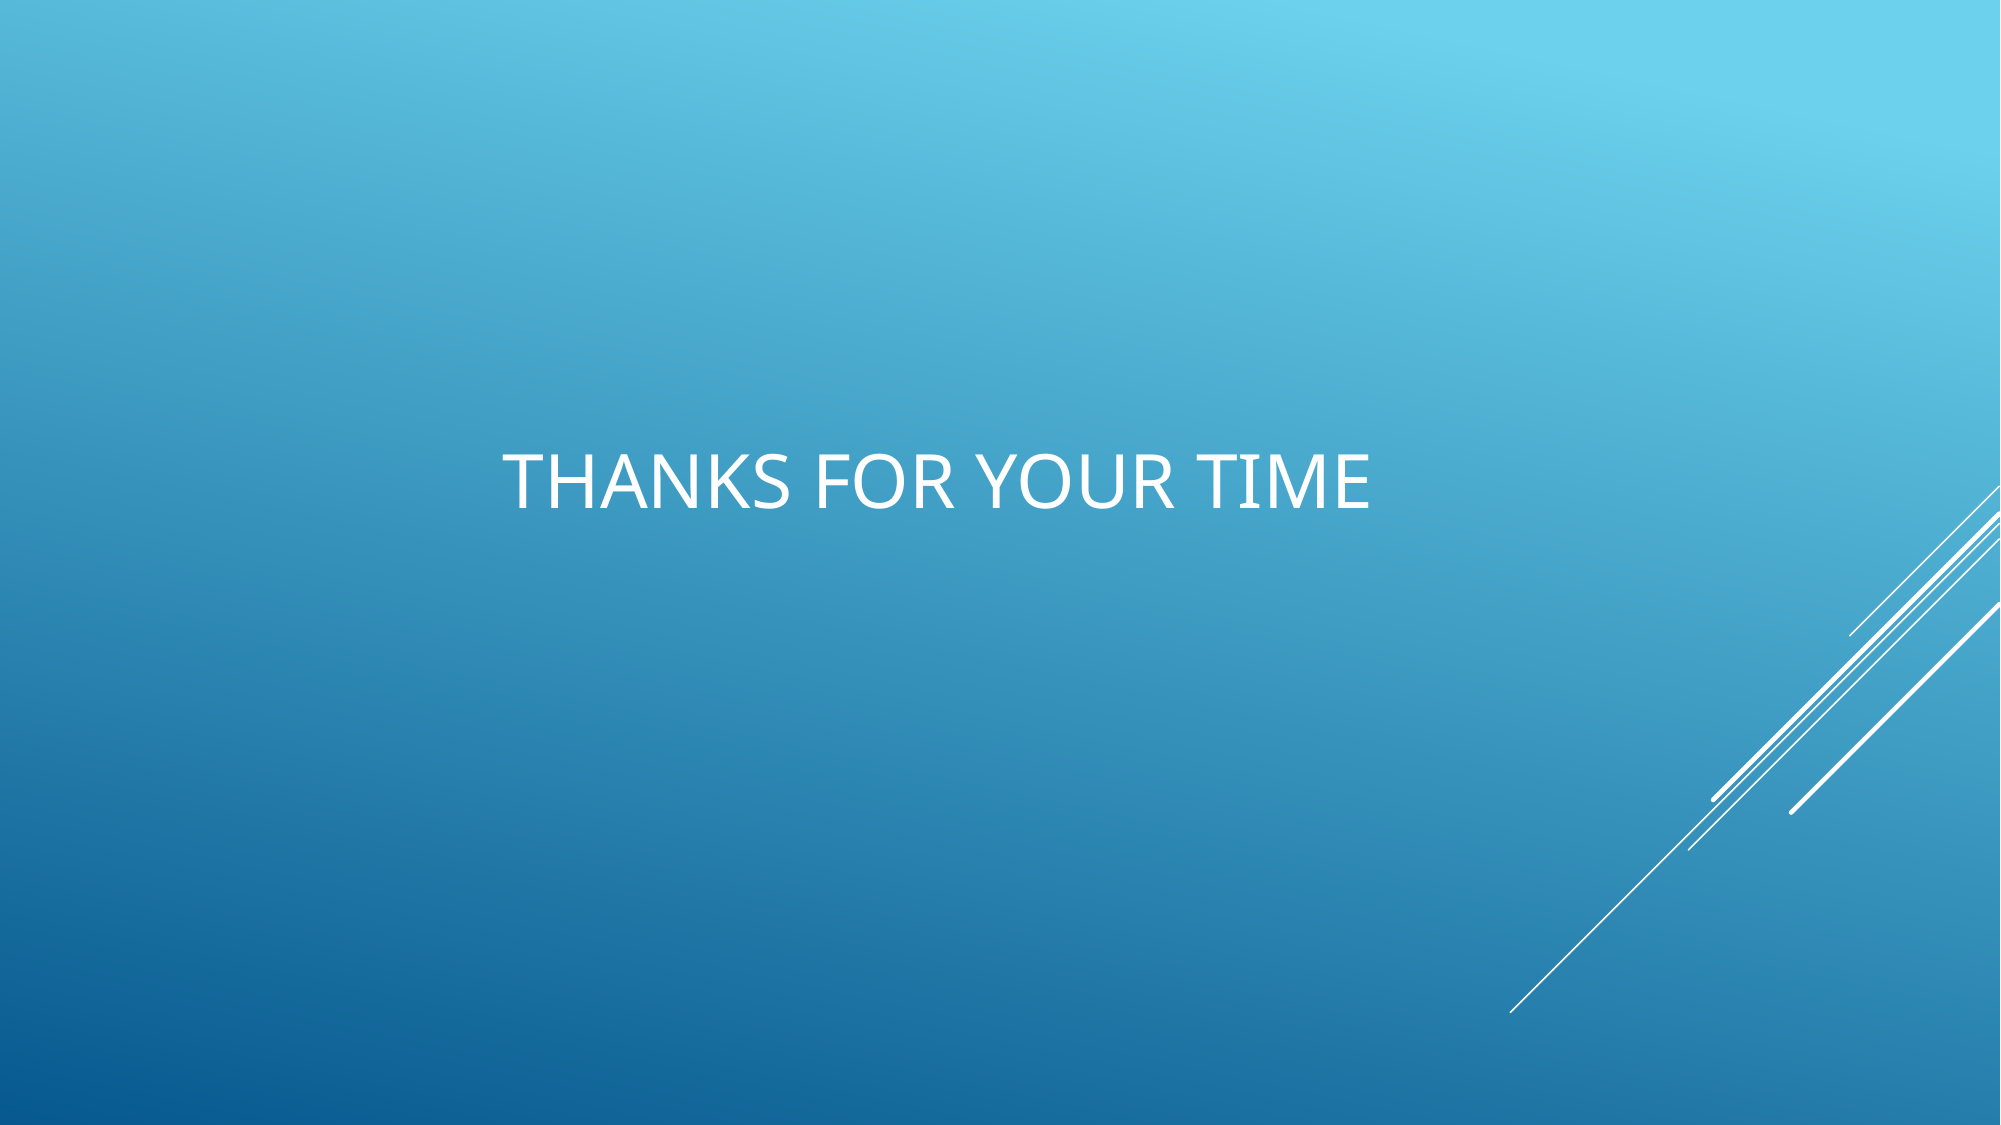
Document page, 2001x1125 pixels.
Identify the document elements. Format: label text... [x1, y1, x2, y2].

title Thanks For your time [487, 354, 1888, 602]
